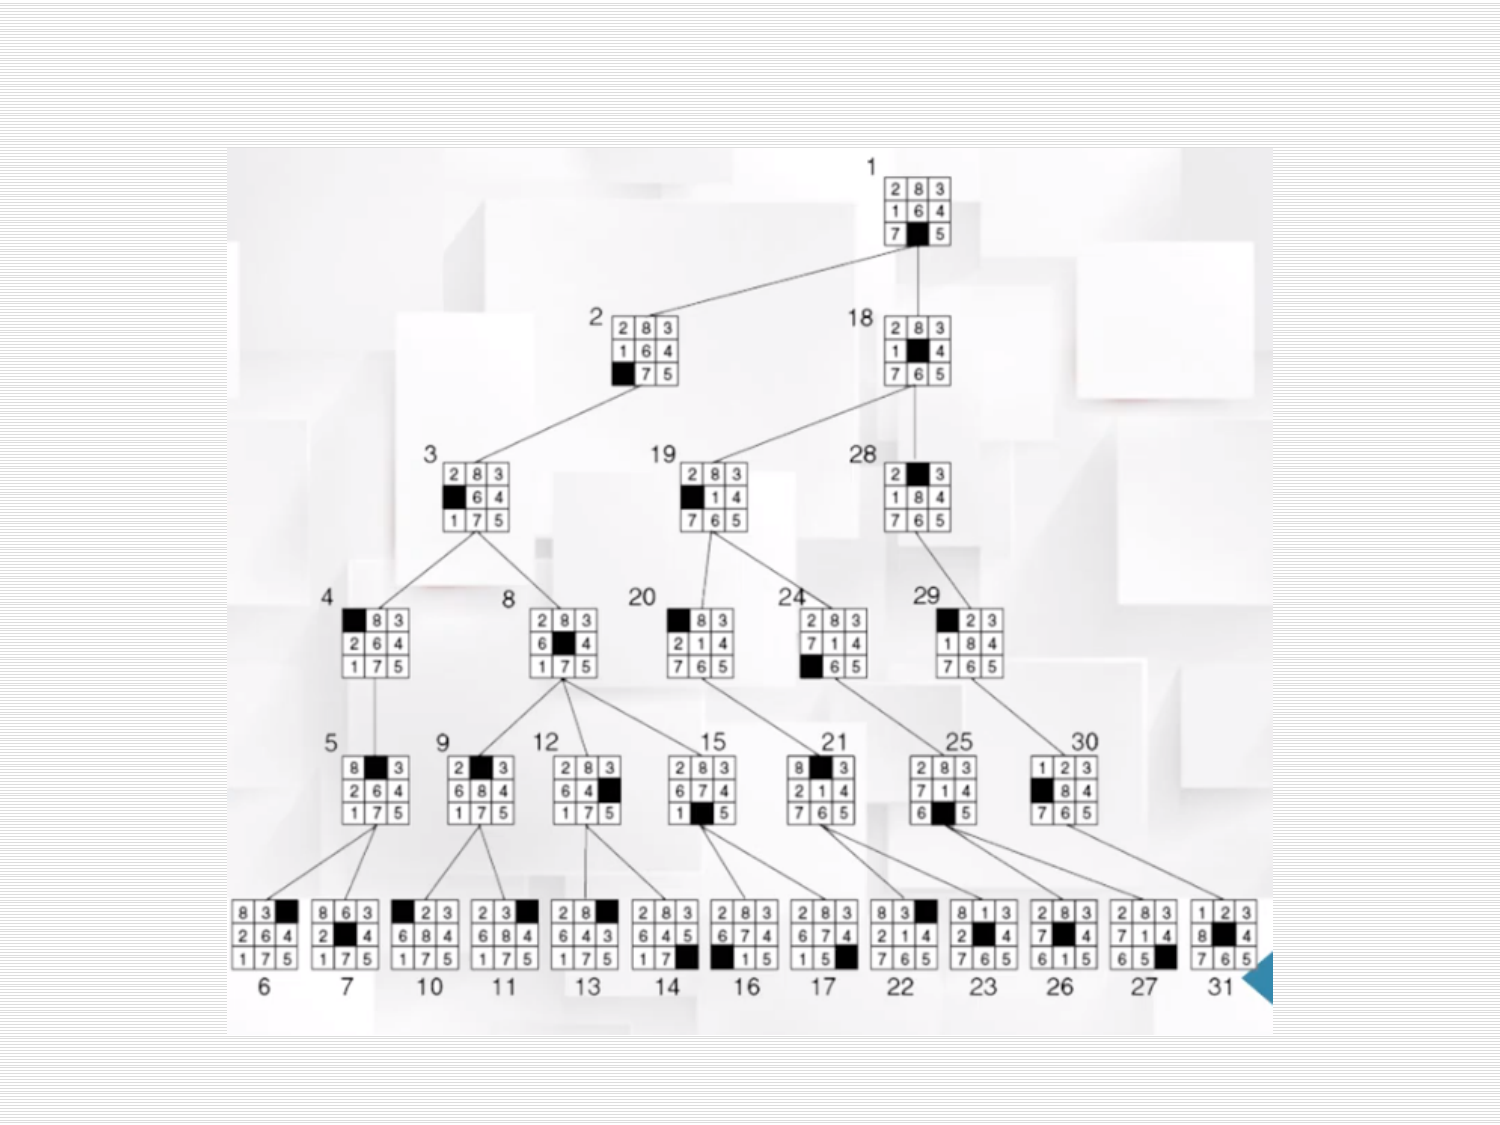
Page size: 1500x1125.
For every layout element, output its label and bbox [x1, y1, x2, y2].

list [226, 148, 1273, 1036]
